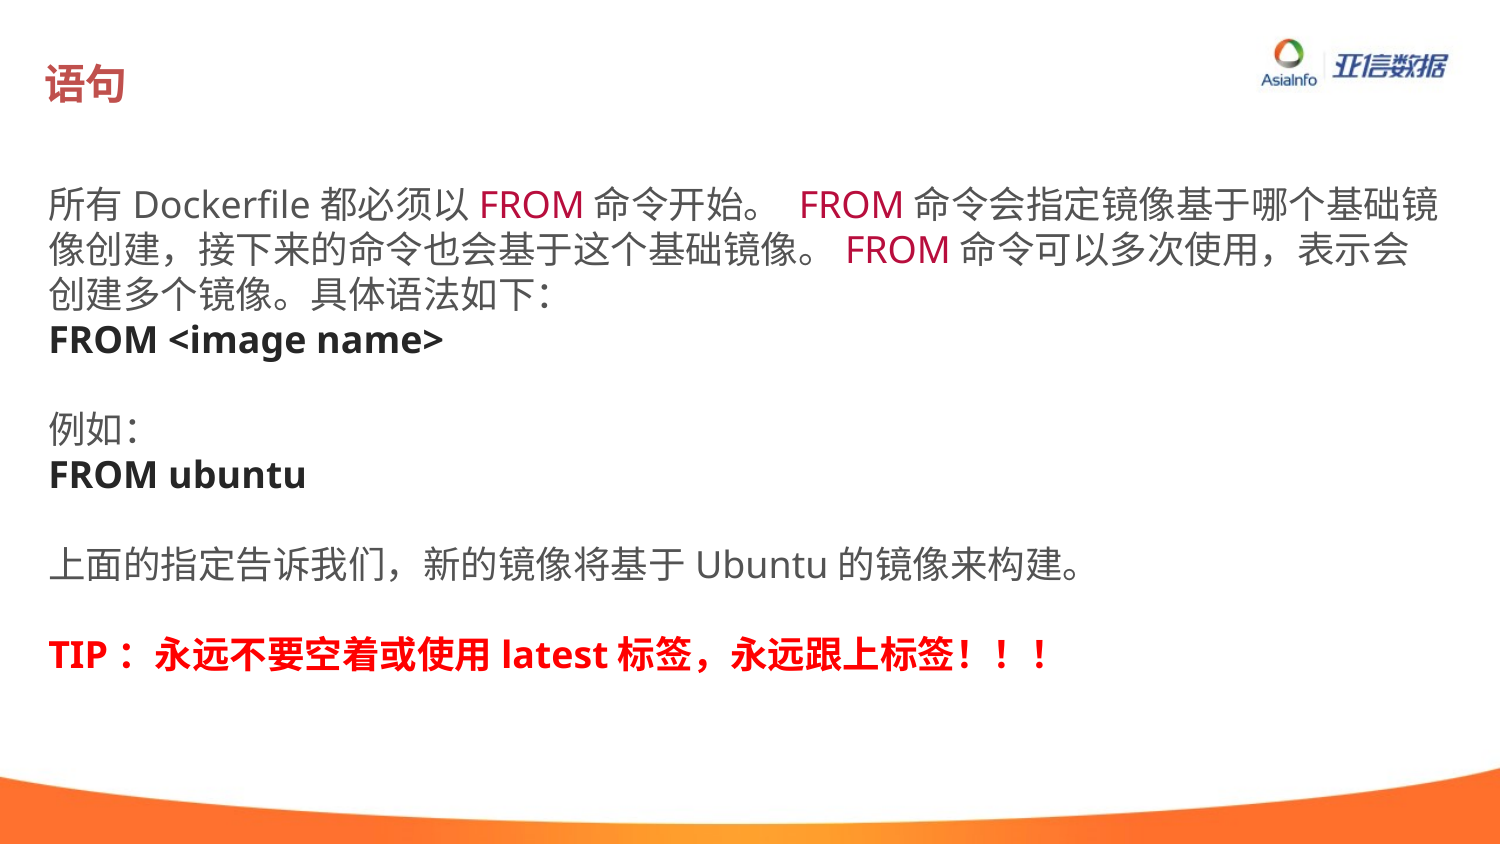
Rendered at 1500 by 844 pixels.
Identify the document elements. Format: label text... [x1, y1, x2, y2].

title 语句 [29, 26, 1477, 116]
text_box 所有Dockerfile都必须以FROM命令开始。 FROM命令会指定镜像基于哪个基础镜像创建，接下来的命令也会基于这个基础镜像。FROM命令可以多次使用，表示会创建多个镜像。具体语法如下： FROM <image name> 例如： FROM ubuntu 上面的指定告诉我们，新的镜像将基于Ubuntu的镜像来构建。 TIP：永远不要空着或使用latest标签，永远跟上标签！！！ [33, 173, 1459, 684]
picture [0, 0, 1500, 844]
